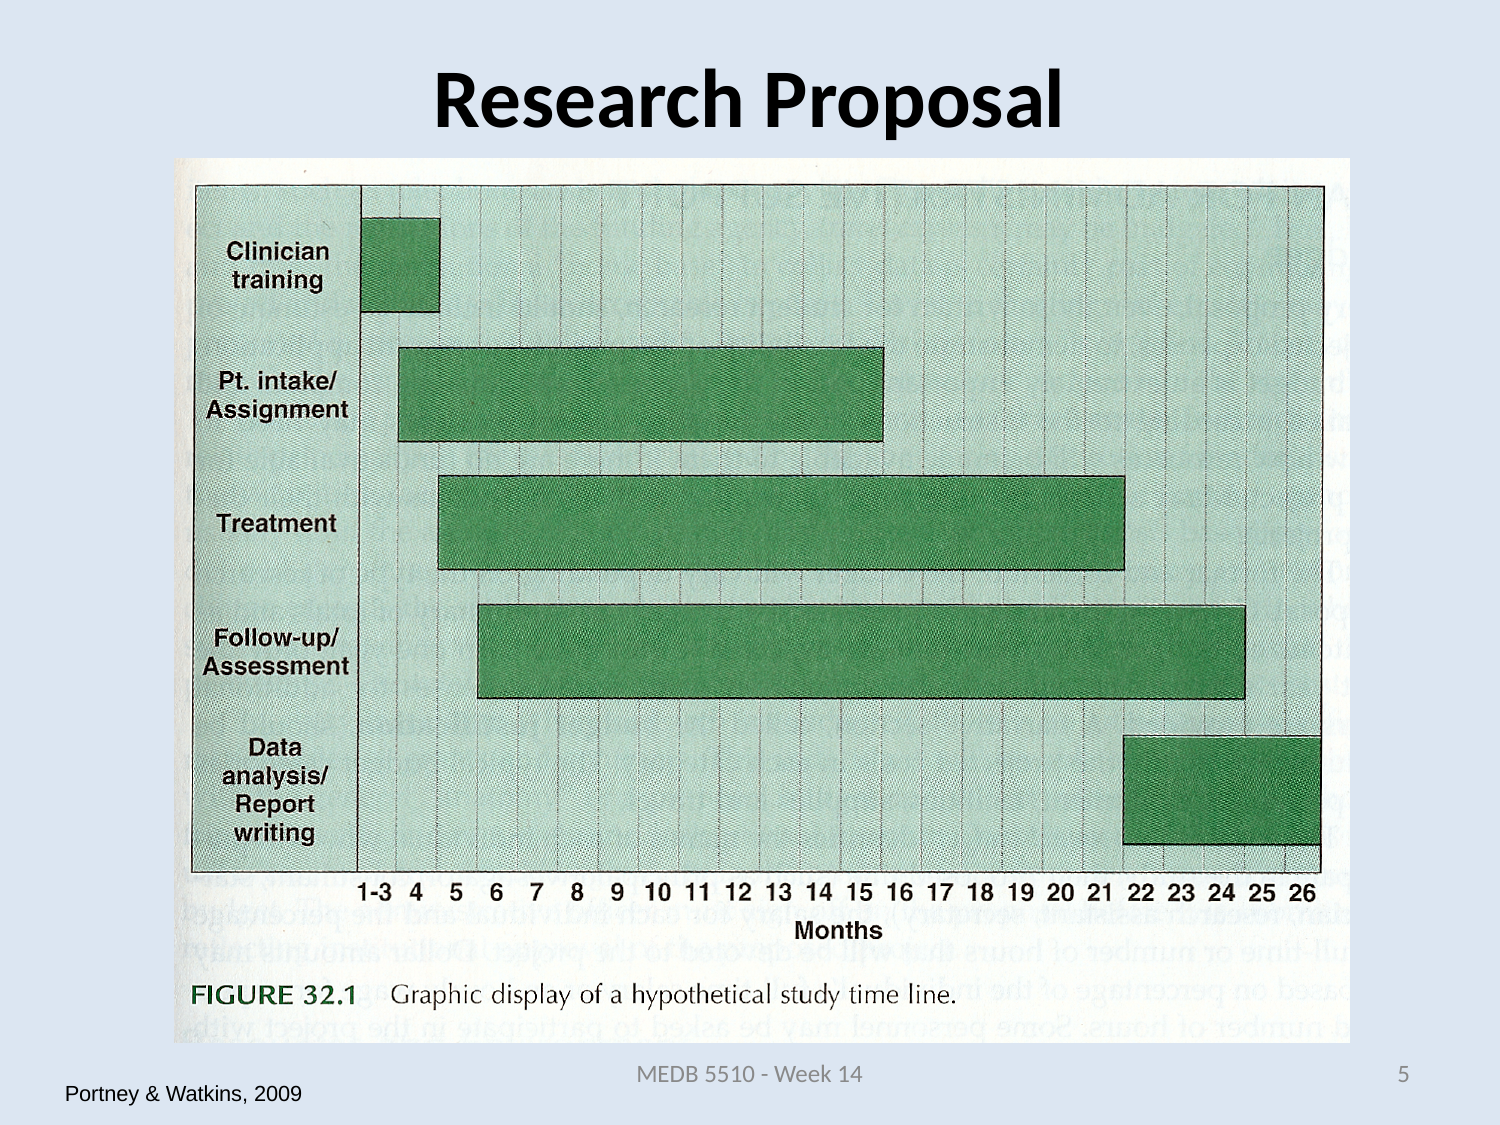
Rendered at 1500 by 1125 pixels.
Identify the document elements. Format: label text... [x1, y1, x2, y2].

text_box Portney & Watkins, 2009 [50, 1072, 325, 1114]
title Research Proposal [75, 0, 1425, 188]
slide_number 5 [1074, 1042, 1425, 1103]
picture [174, 158, 1351, 1043]
footer MEDB 5510 - Week 14 [512, 1051, 988, 1103]
